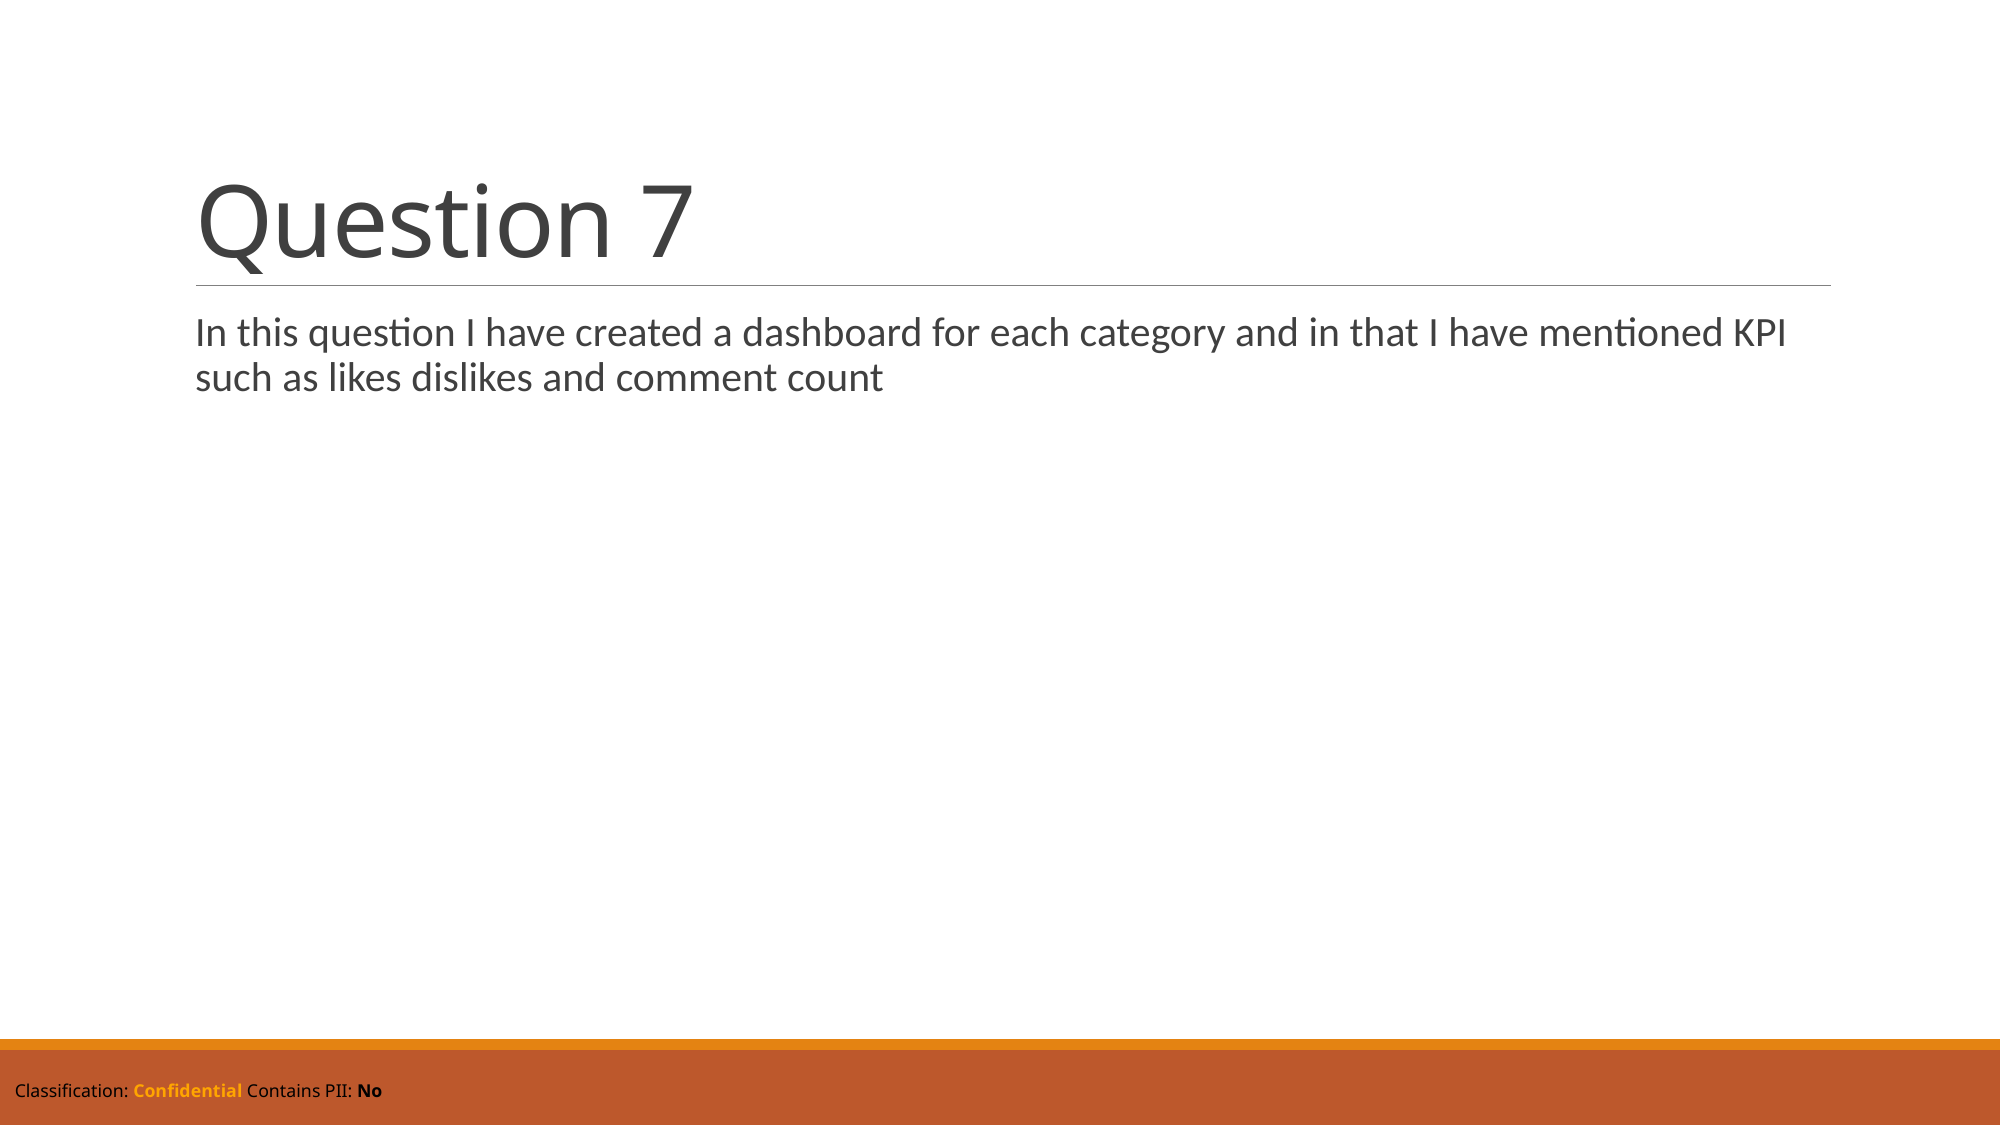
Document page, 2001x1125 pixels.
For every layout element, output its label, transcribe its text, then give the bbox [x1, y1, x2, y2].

title Question 7 [180, 47, 1830, 285]
list In this question I have created a dashboard for each category and in that I have mentioned KPI such as likes dislikes and comment count [180, 302, 1830, 963]
